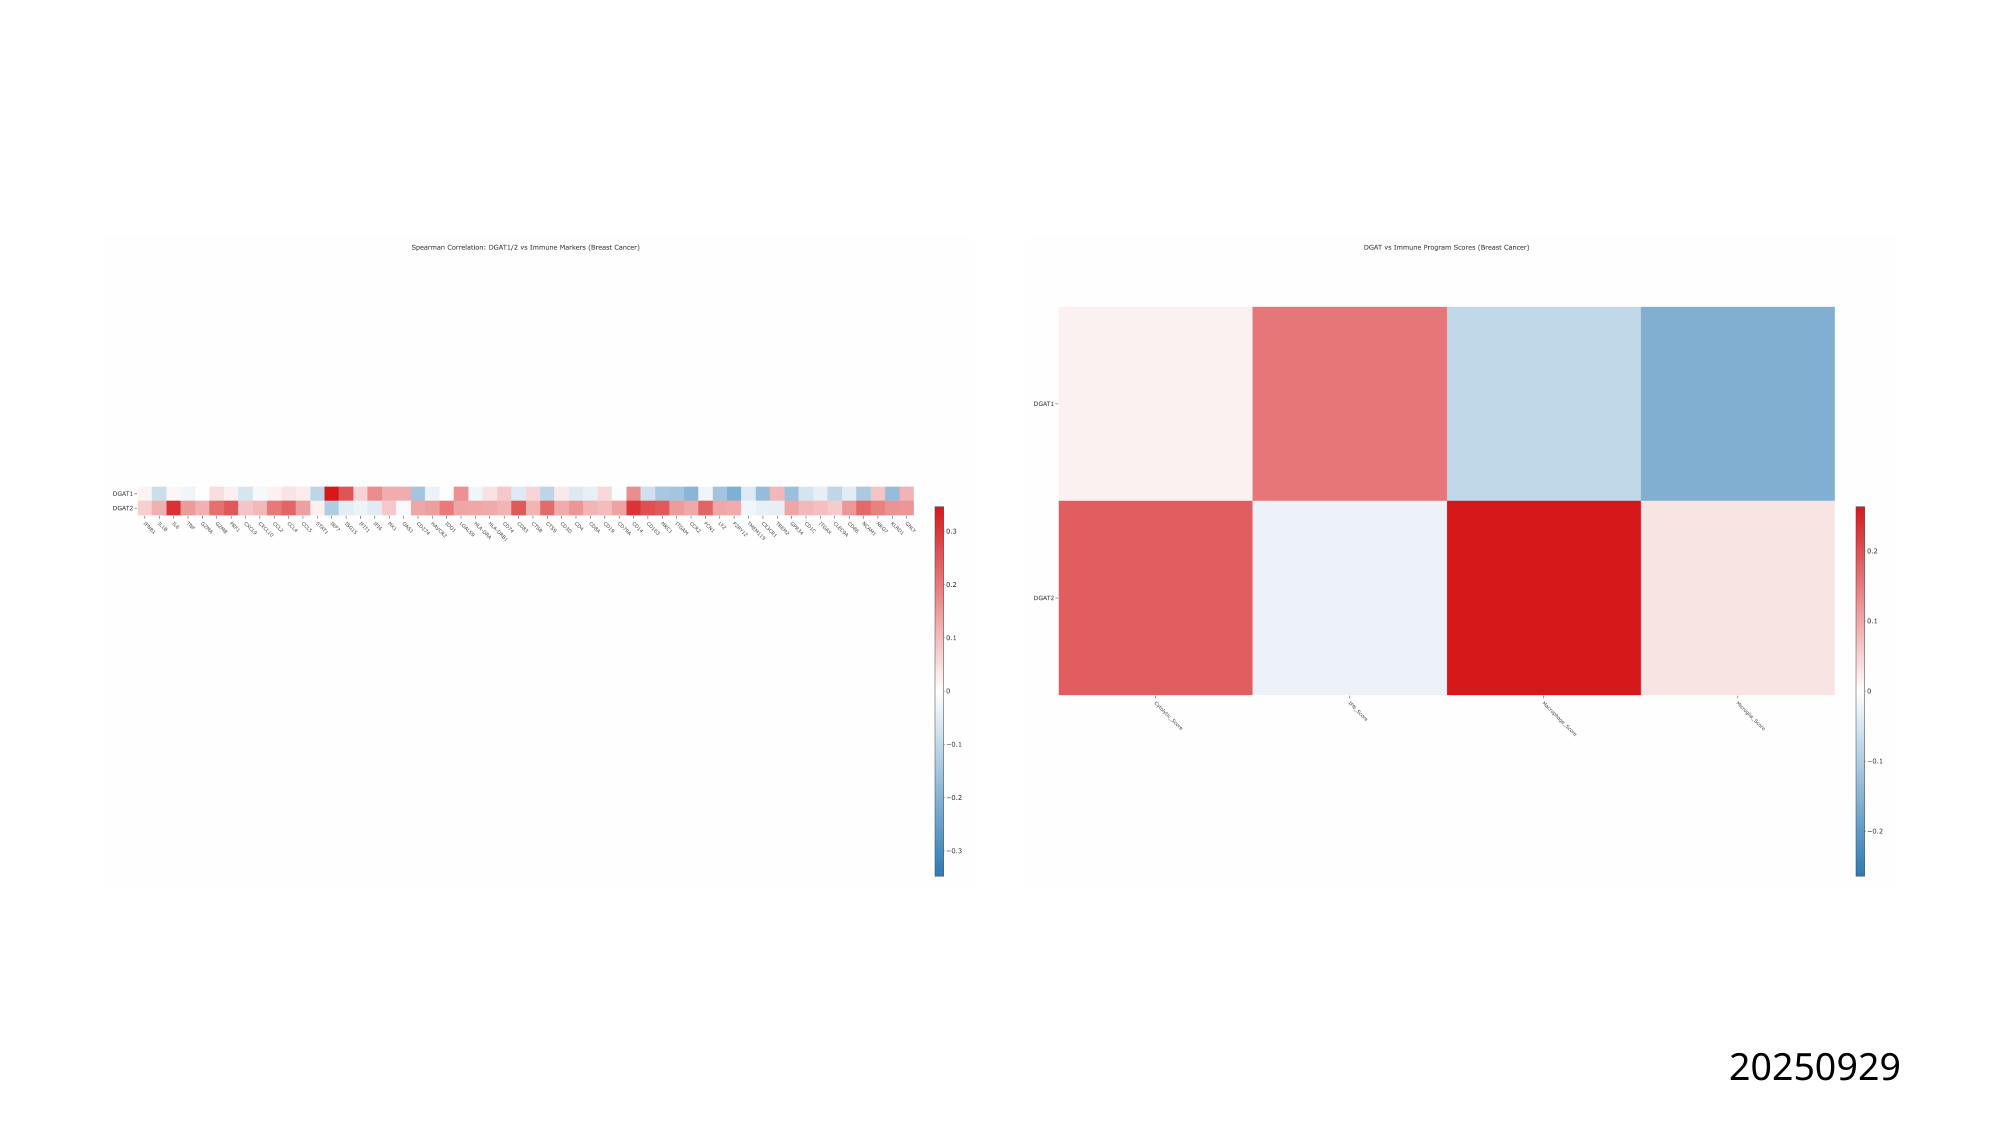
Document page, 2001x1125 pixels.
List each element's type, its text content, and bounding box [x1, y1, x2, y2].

picture [104, 236, 975, 889]
text_box 20250929 [1714, 1035, 1946, 1096]
picture [1025, 236, 1895, 889]
